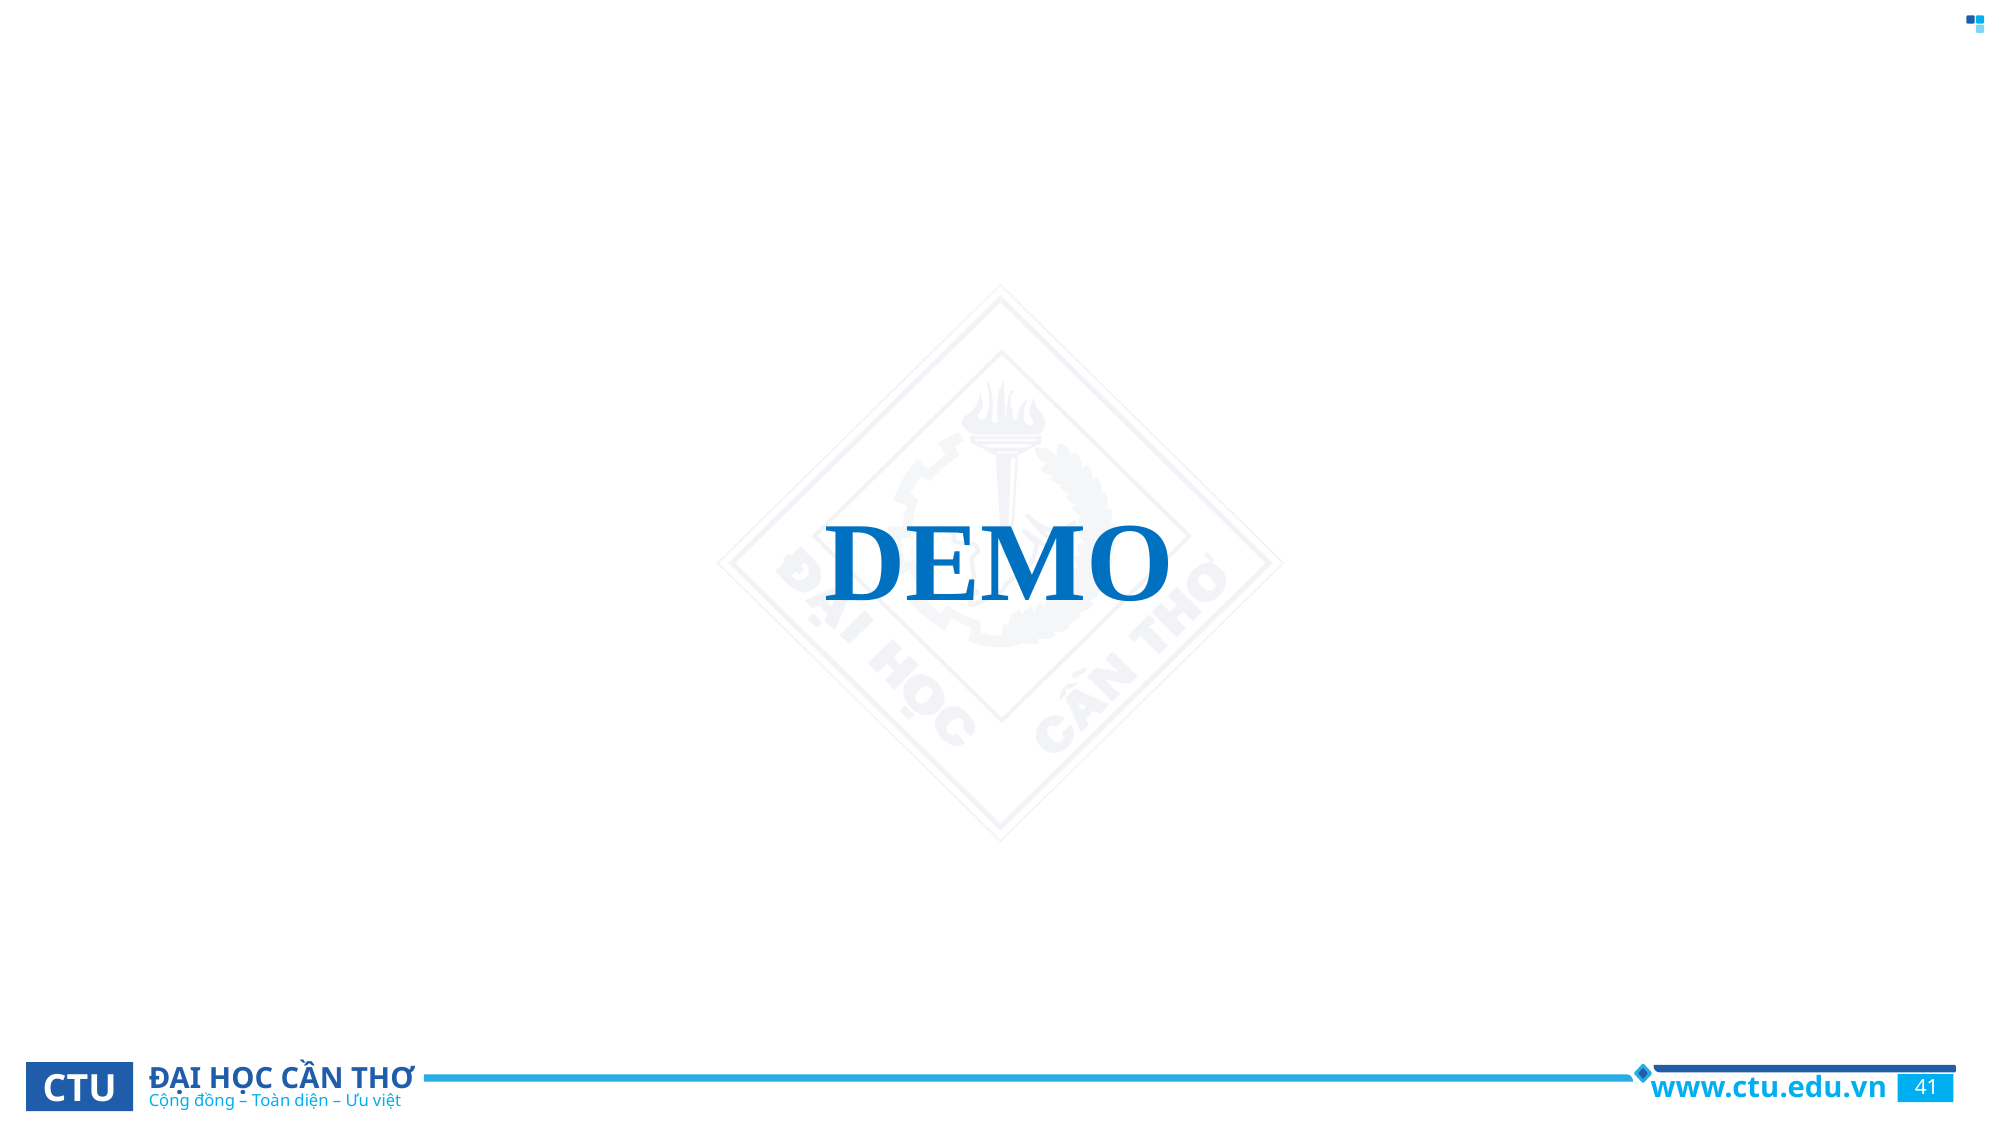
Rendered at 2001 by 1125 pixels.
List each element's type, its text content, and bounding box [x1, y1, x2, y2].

title DEMO [571, 454, 1428, 632]
